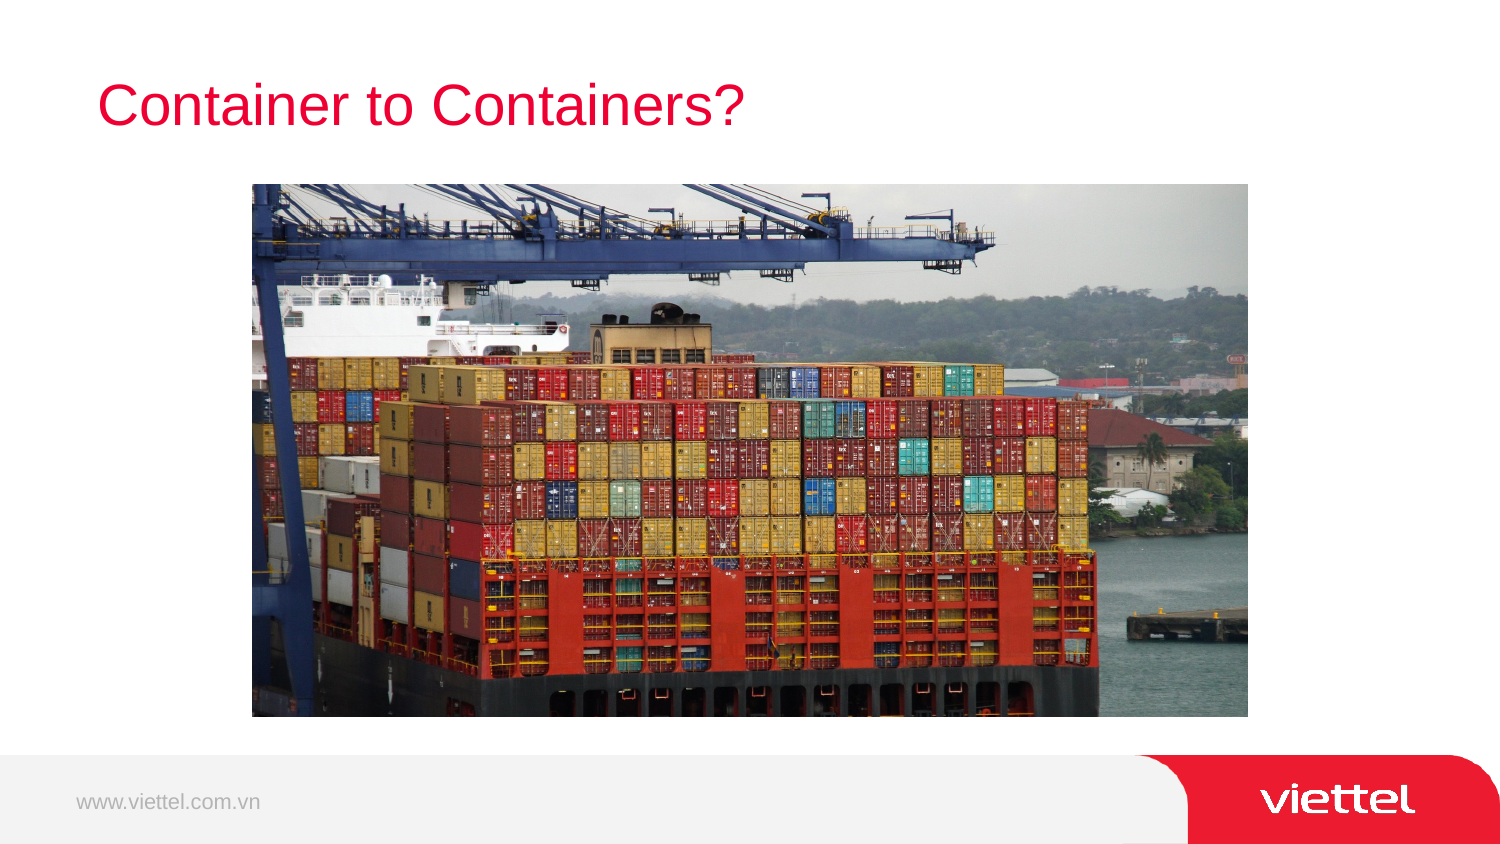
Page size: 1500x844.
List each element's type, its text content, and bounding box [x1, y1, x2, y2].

picture [0, 754, 1500, 844]
picture [252, 184, 1248, 717]
text_box Container to Containers? [82, 59, 1118, 145]
